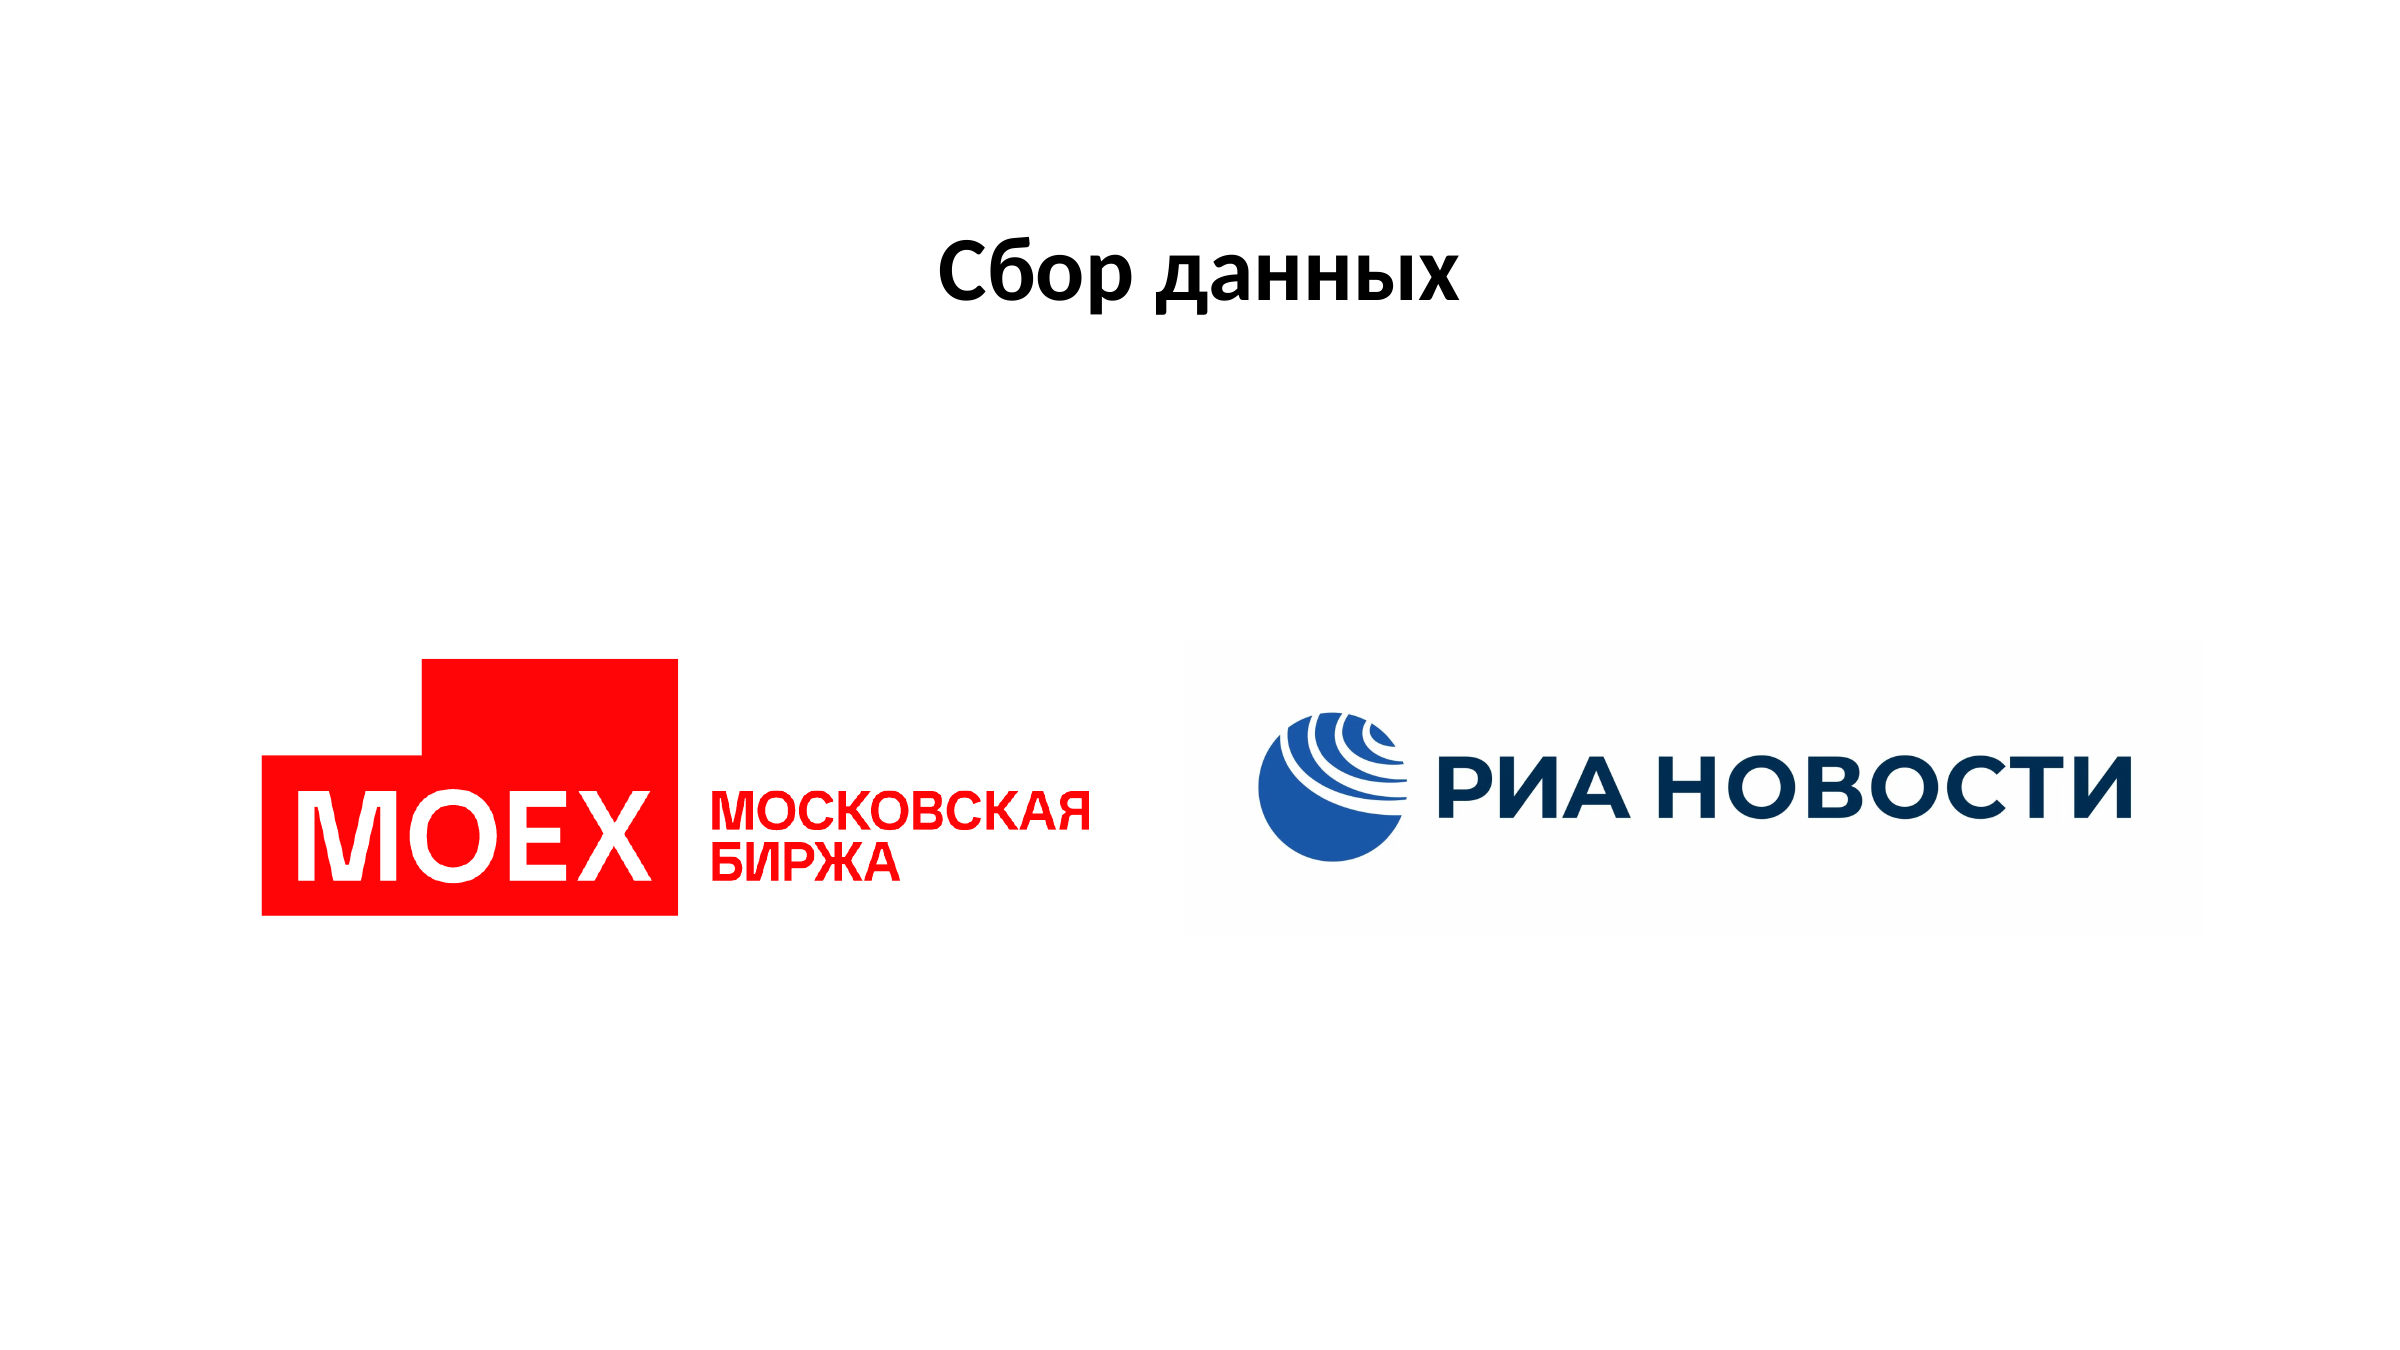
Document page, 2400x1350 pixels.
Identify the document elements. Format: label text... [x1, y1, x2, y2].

text_box Сбор данных [927, 208, 1473, 318]
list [1185, 638, 2205, 936]
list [165, 562, 1185, 1012]
